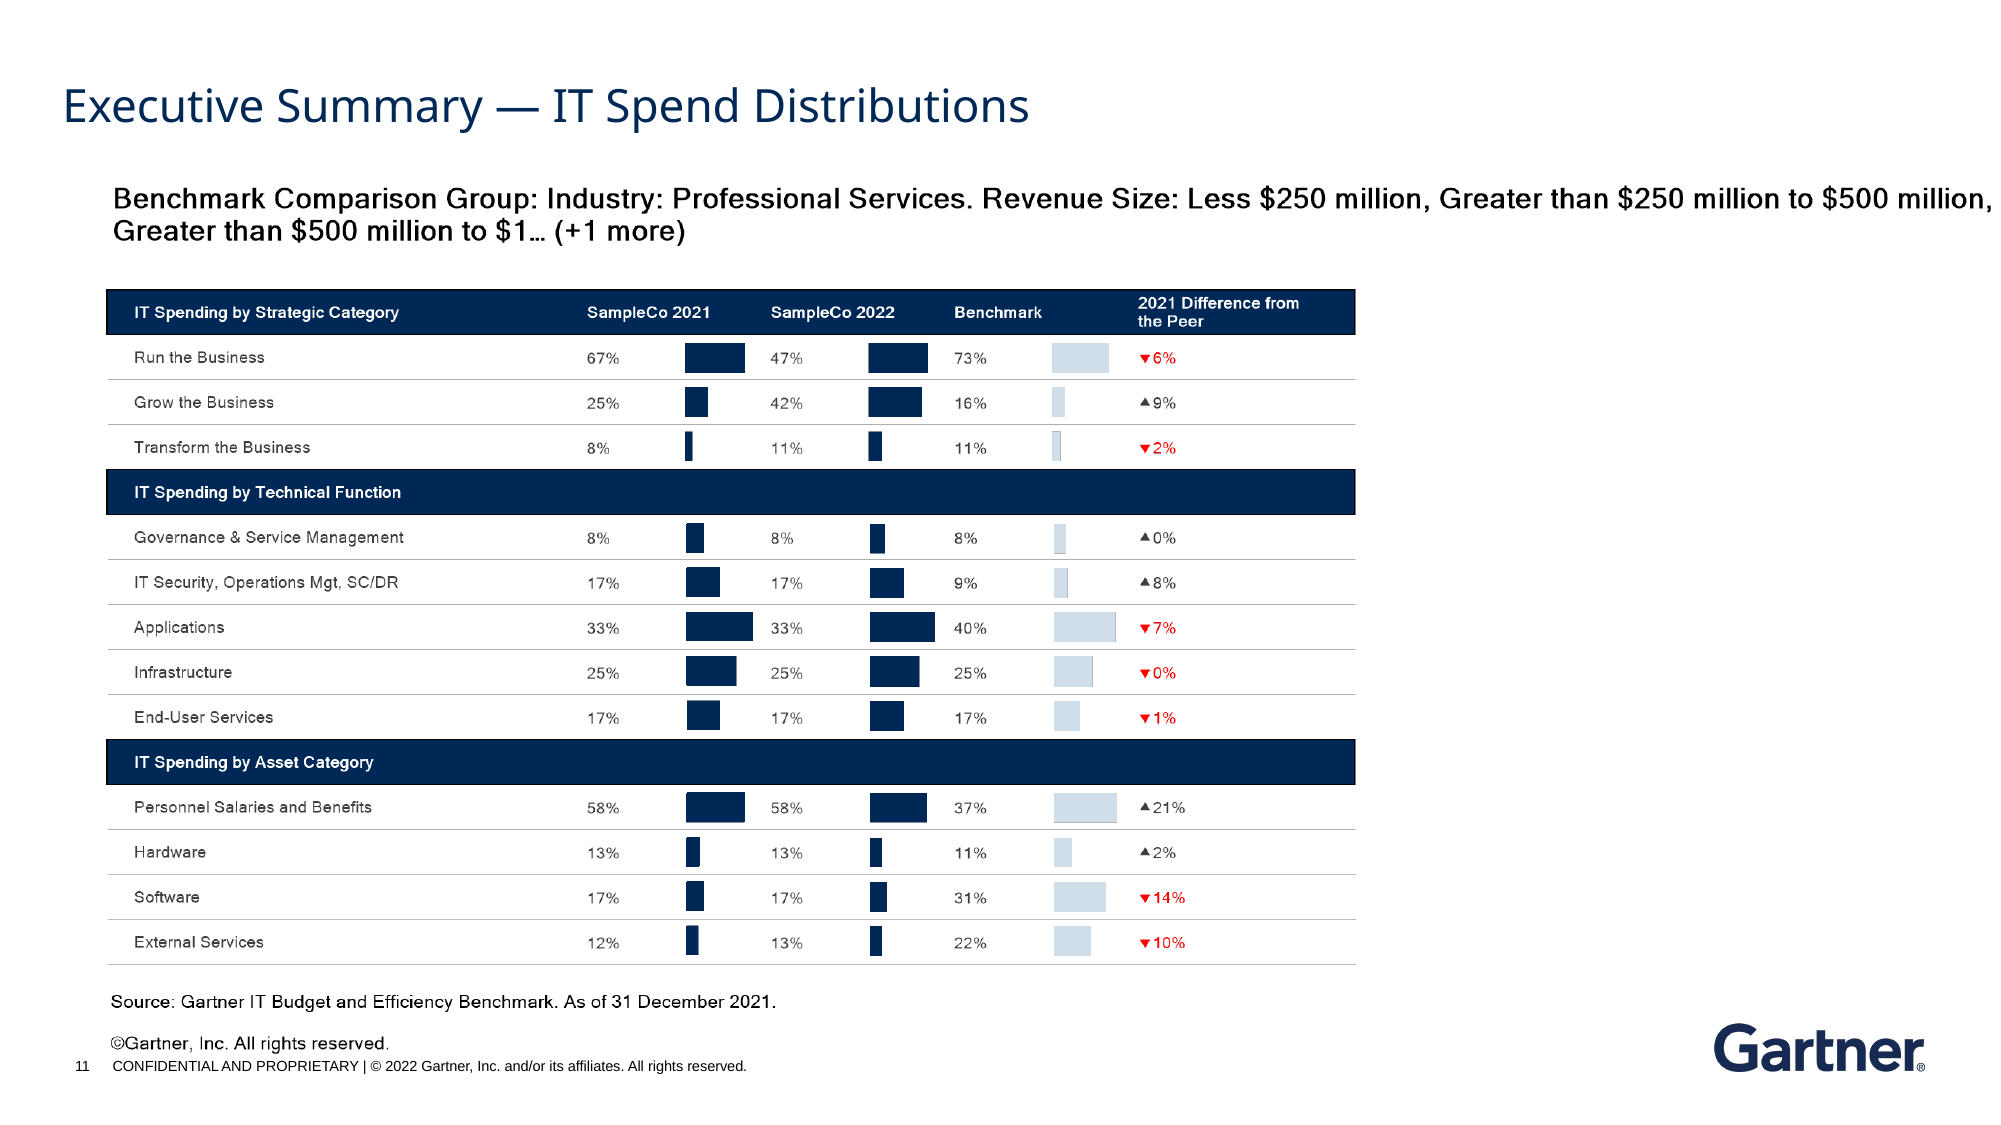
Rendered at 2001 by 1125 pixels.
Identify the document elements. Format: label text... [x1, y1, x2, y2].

title Executive Summary — IT Spend Distributions [62, 83, 1913, 233]
picture [83, 181, 2000, 1072]
